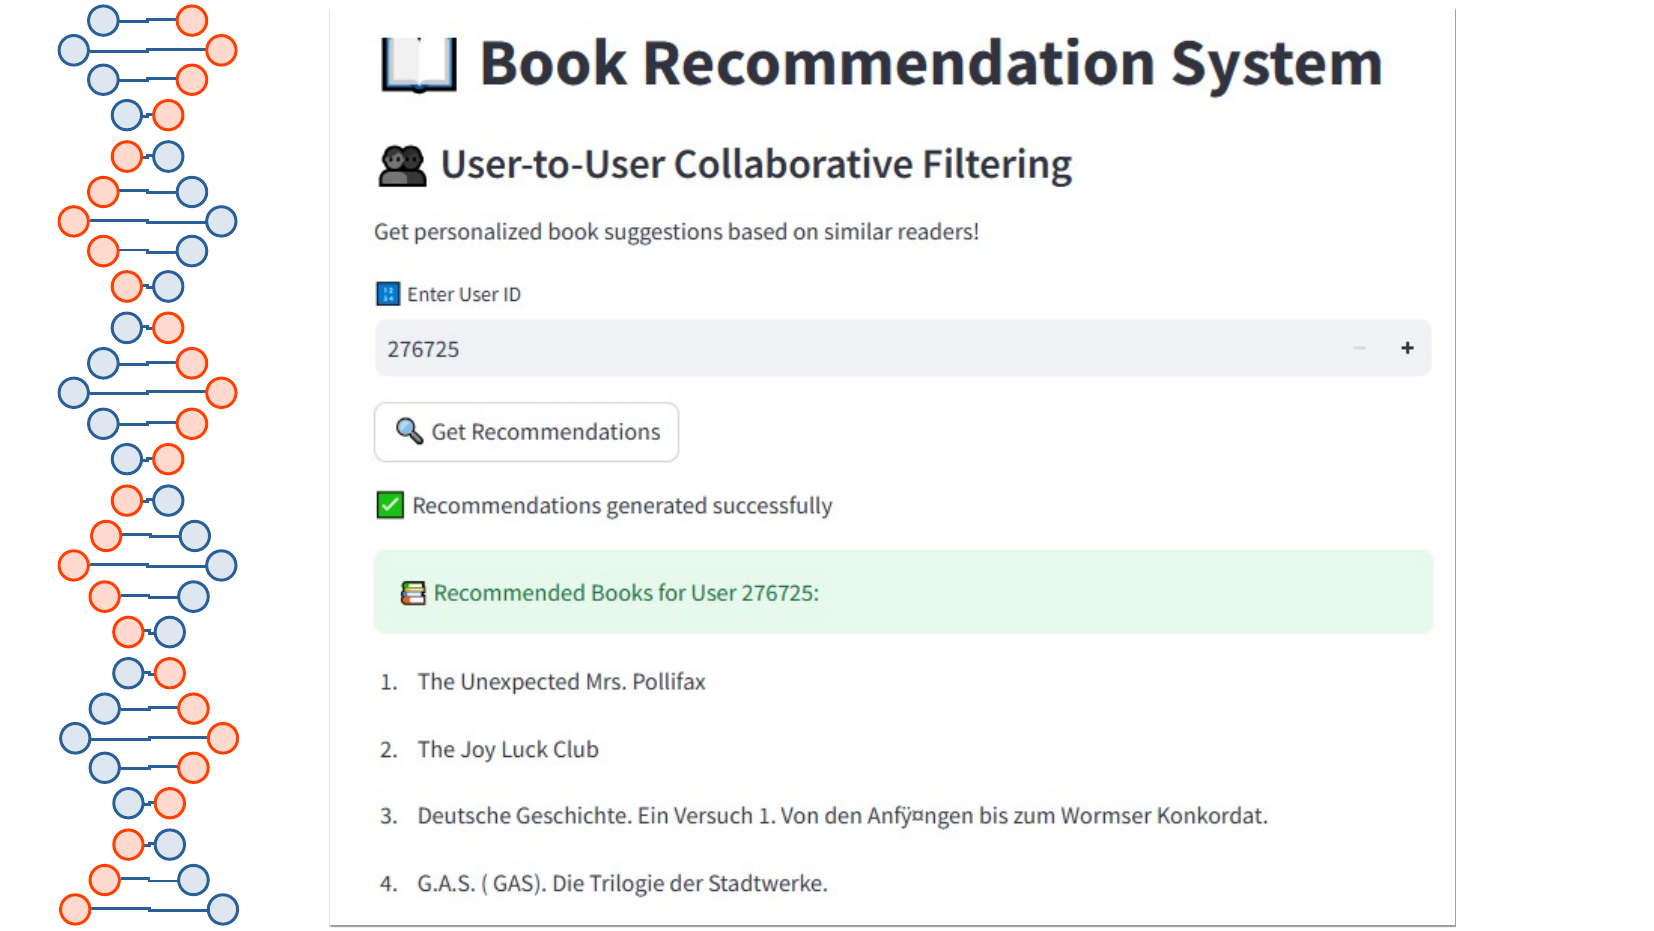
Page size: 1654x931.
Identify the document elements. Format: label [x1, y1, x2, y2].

picture [344, 20, 1441, 911]
